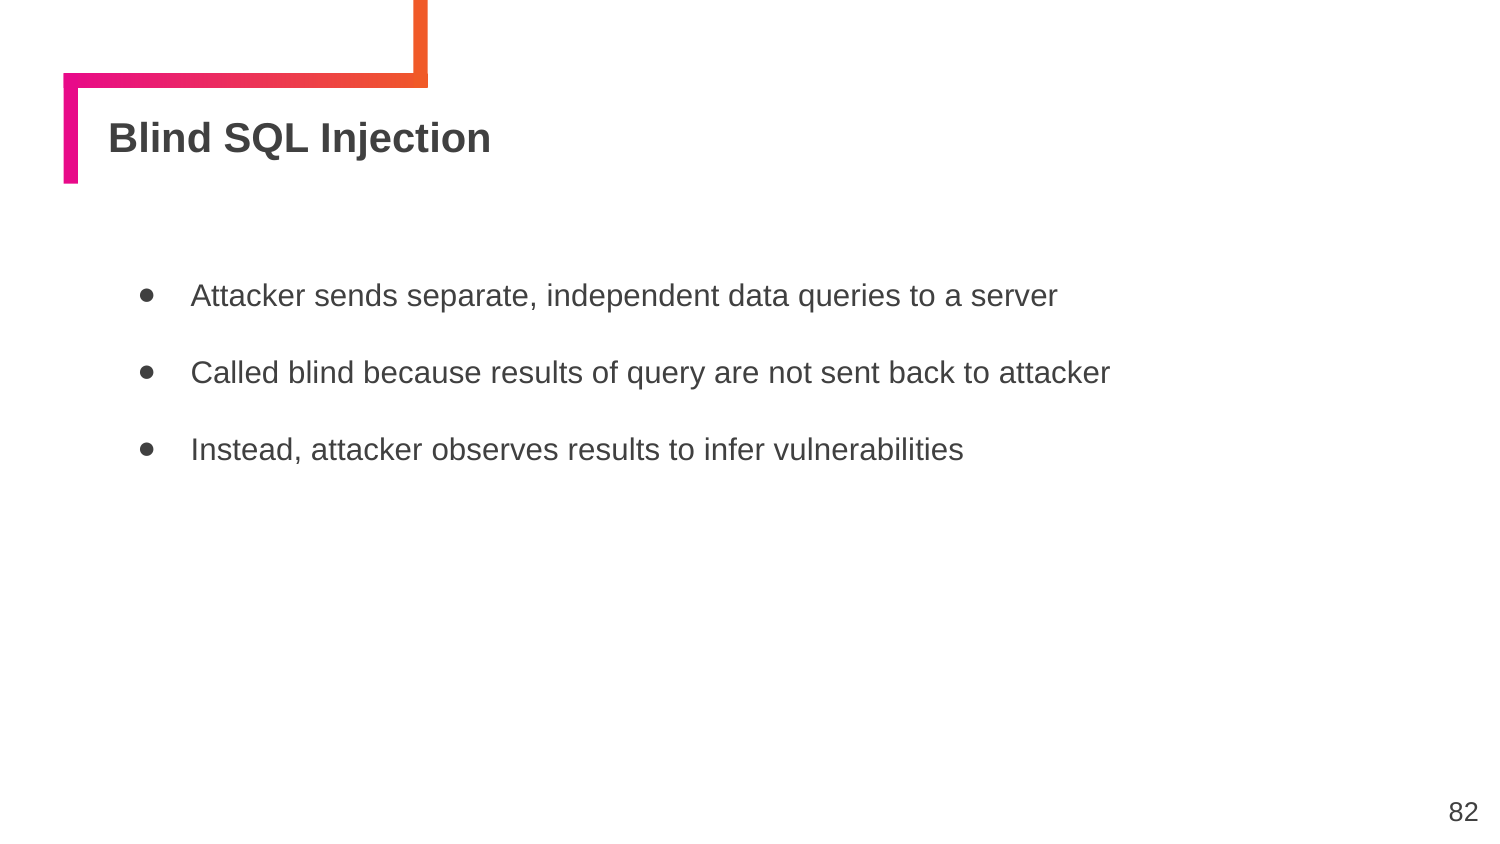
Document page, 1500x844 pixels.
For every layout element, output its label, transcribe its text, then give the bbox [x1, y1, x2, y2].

title Blind SQL Injection [100, 117, 1455, 169]
text_box Attacker sends separate, independent data queries to a server Called blind because results of query are not sent back to attacker Instead, attacker observes results to infer vulnerabilities [100, 241, 1264, 770]
slide_number ‹#› [1403, 779, 1494, 844]
